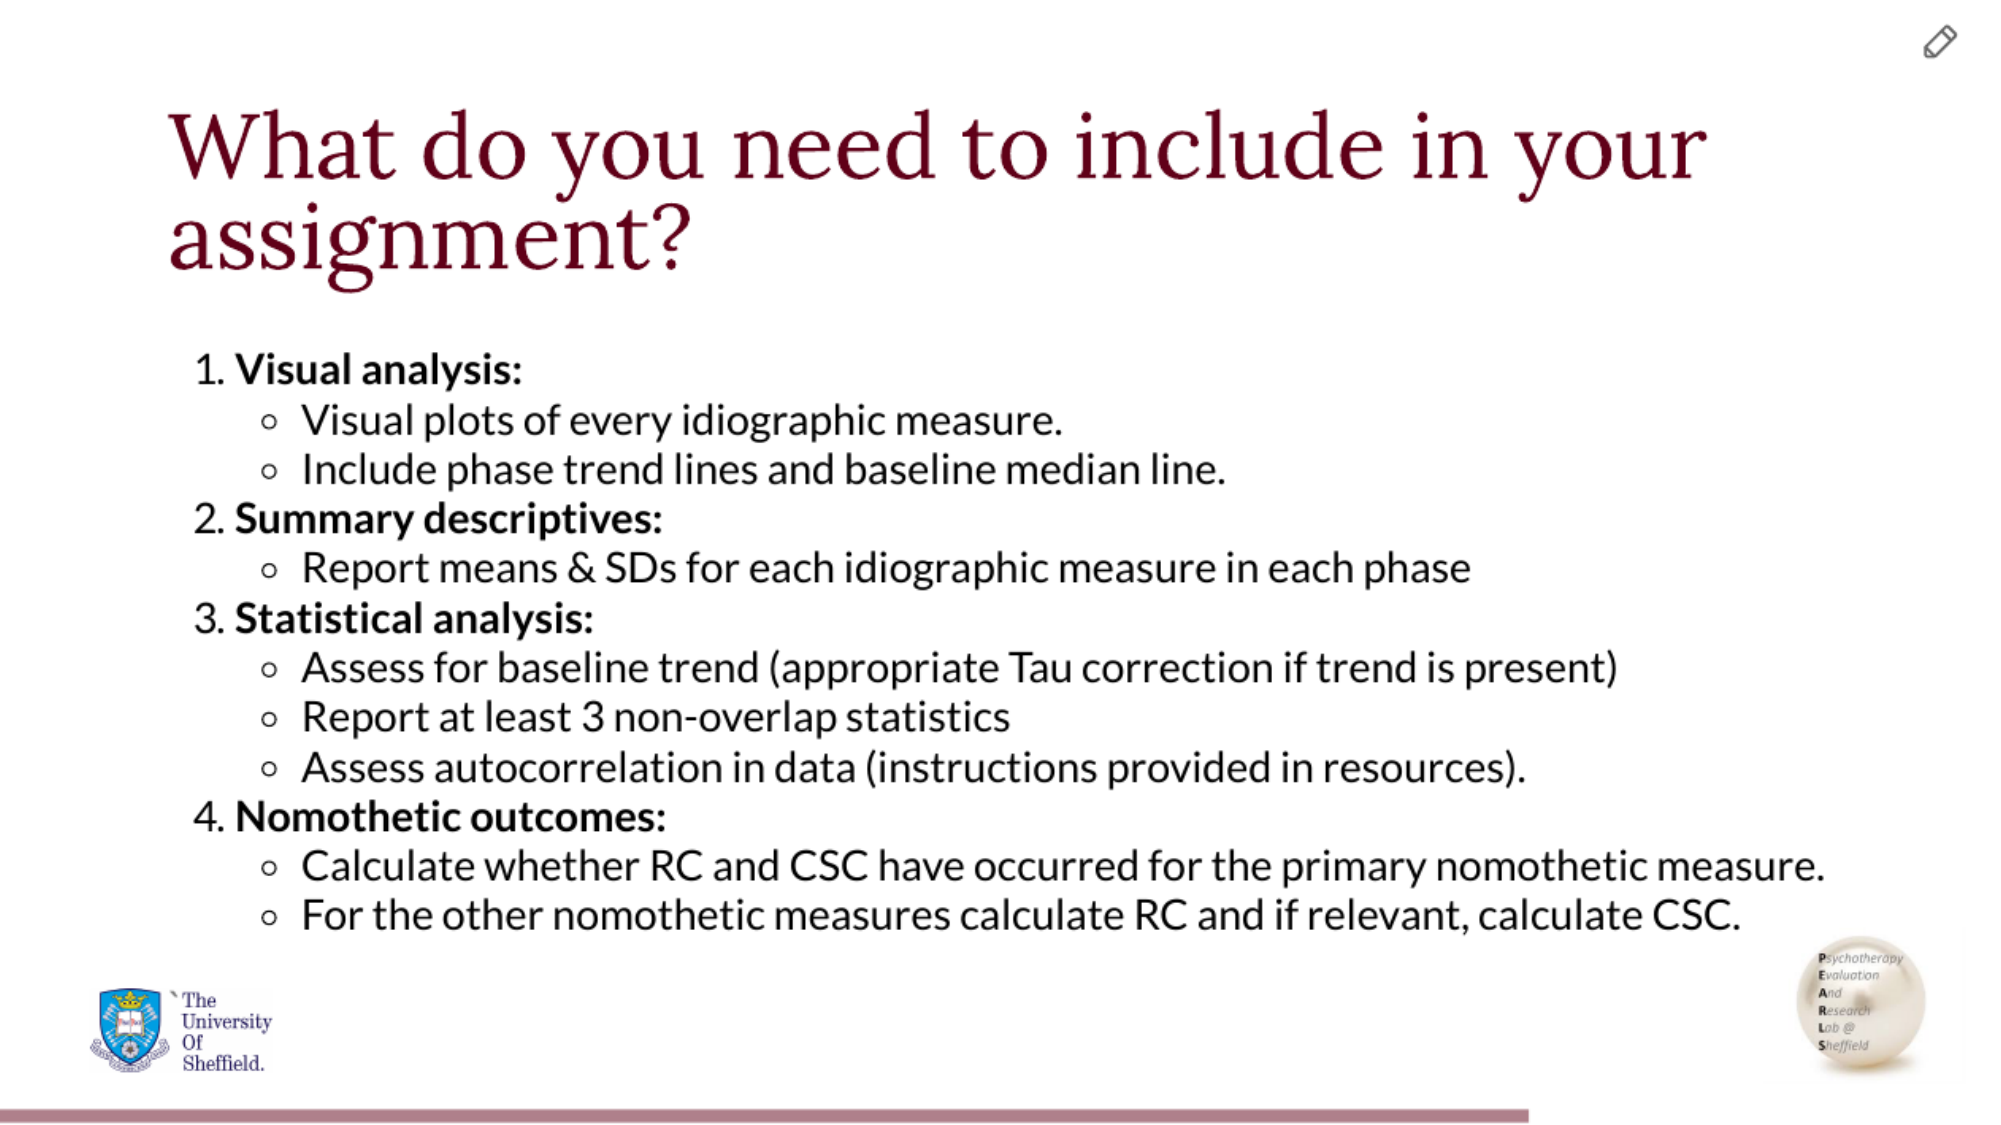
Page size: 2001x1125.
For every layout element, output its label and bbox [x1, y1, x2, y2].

list [0, 0, 2000, 1125]
